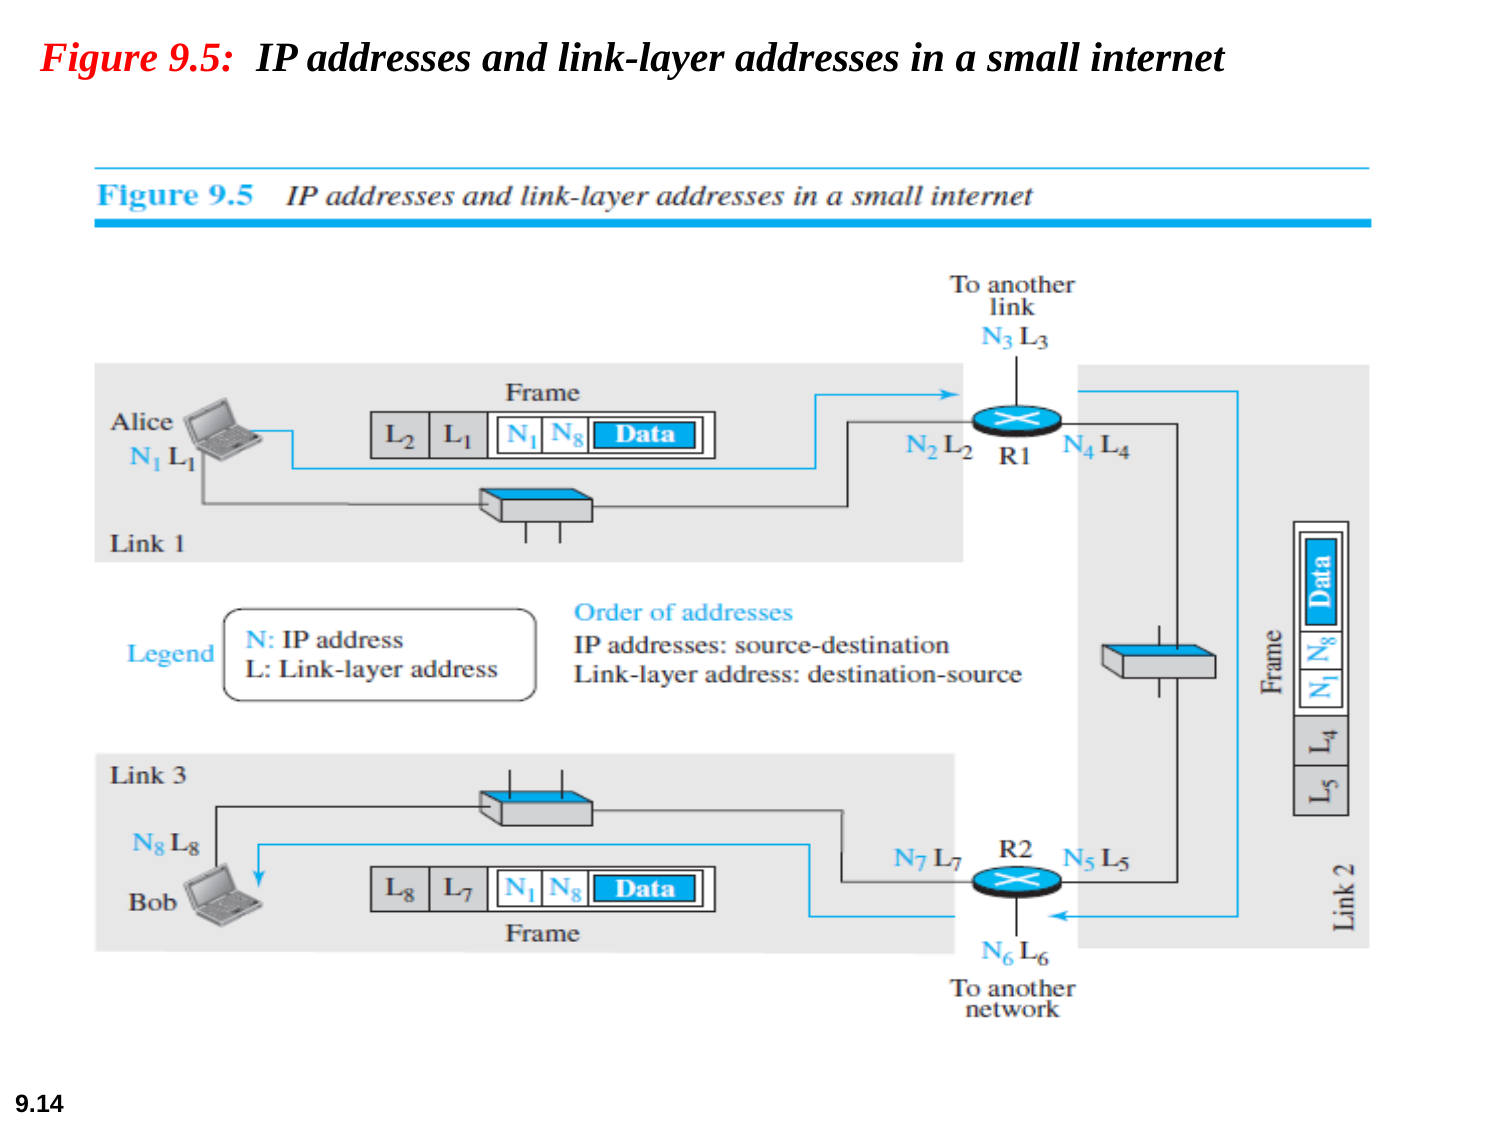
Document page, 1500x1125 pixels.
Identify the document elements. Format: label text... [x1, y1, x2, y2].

text_box Figure 9.5: IP addresses and link-layer addresses in a small internet [24, 22, 1475, 87]
text_box 9.‹#› [0, 1049, 313, 1125]
picture [74, 154, 1401, 1051]
